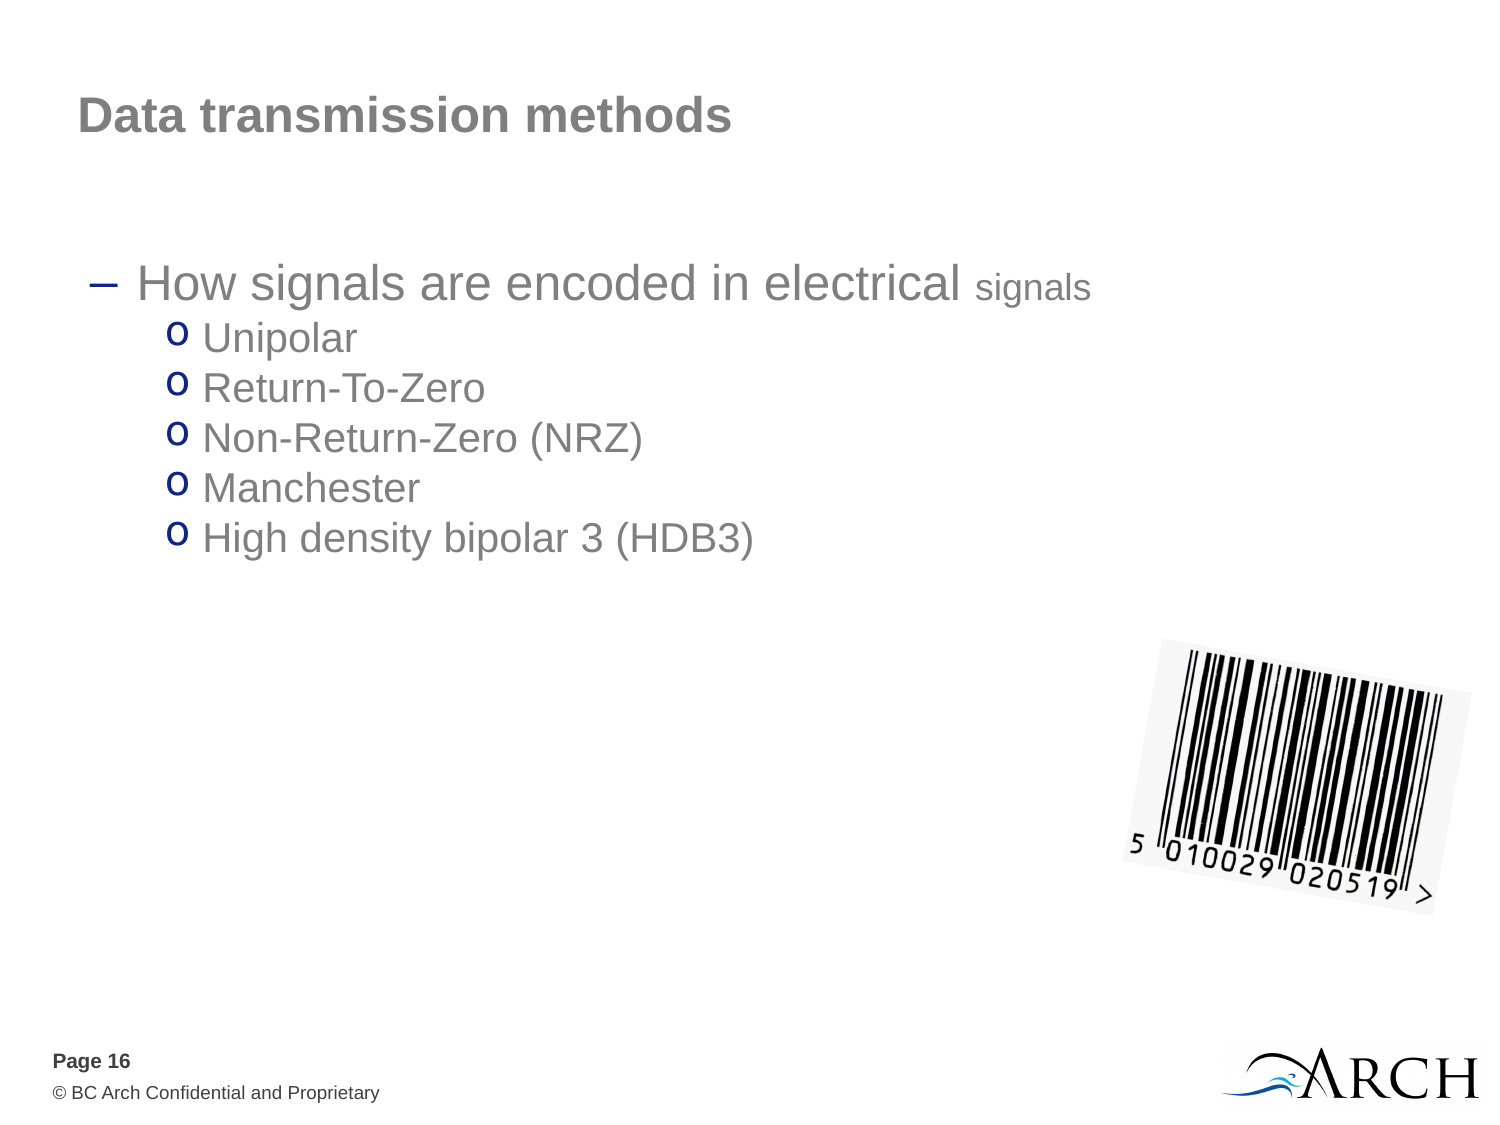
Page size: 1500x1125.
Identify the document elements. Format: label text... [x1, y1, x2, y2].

list How signals are encoded in electrical signals Unipolar Return-To-Zero Non-Return-Zero (NRZ) Manchester High density bipolar 3 (HDB3) [0, 243, 1164, 941]
picture [1220, 1039, 1485, 1108]
picture [1123, 639, 1471, 916]
title Data transmission methods [62, 62, 1413, 163]
